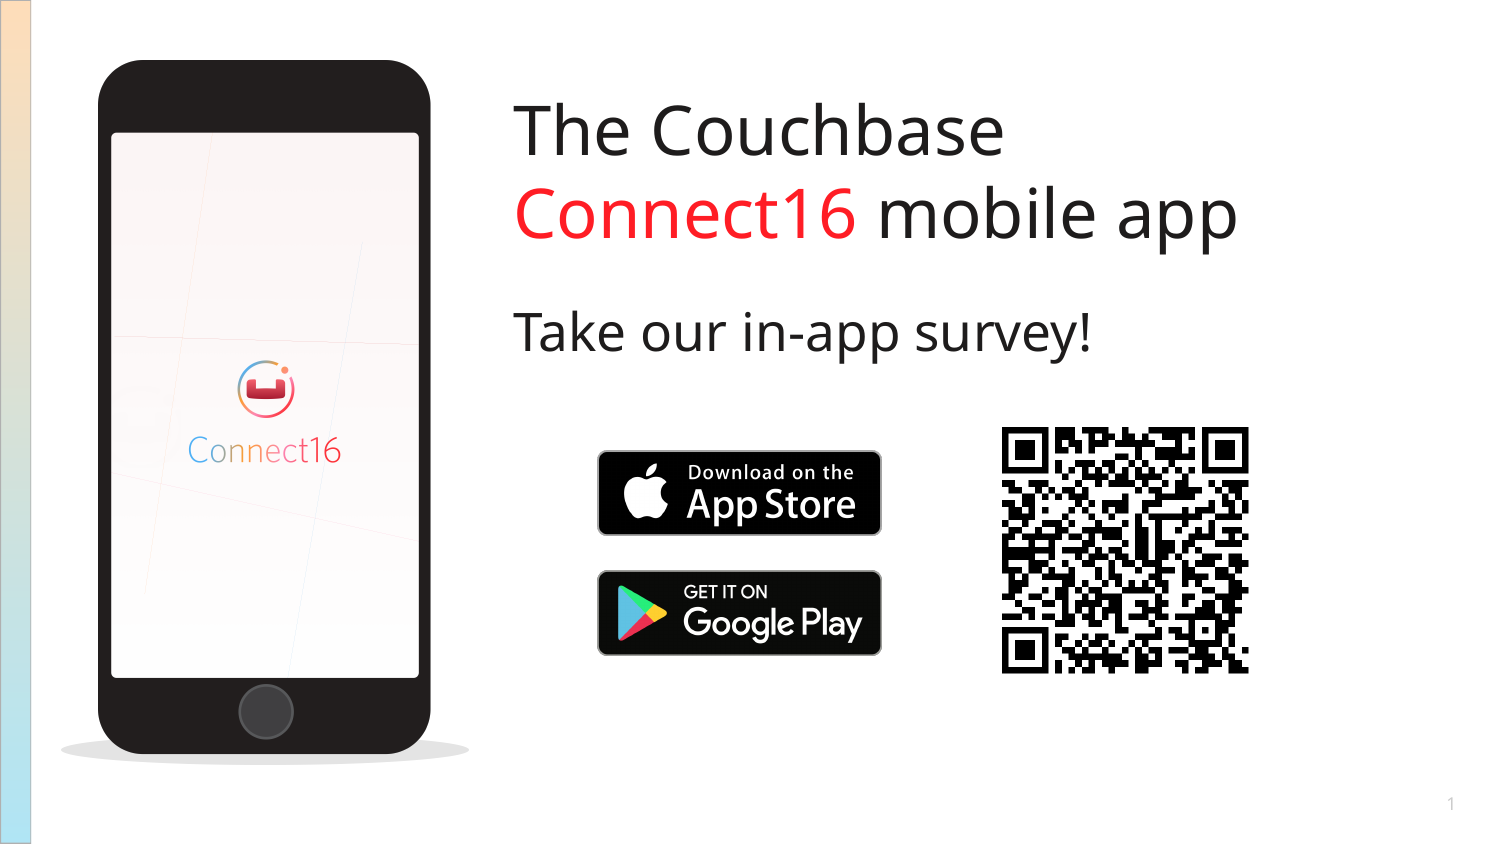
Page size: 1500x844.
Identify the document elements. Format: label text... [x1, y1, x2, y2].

picture [61, 60, 469, 765]
picture [974, 400, 1275, 701]
subtitle Take our in-app survey! [498, 291, 1314, 412]
slide_number 1 [1350, 782, 1472, 827]
picture [596, 450, 883, 536]
picture [596, 570, 883, 656]
title The Couchbase Connect16 mobile app [498, 91, 1332, 260]
